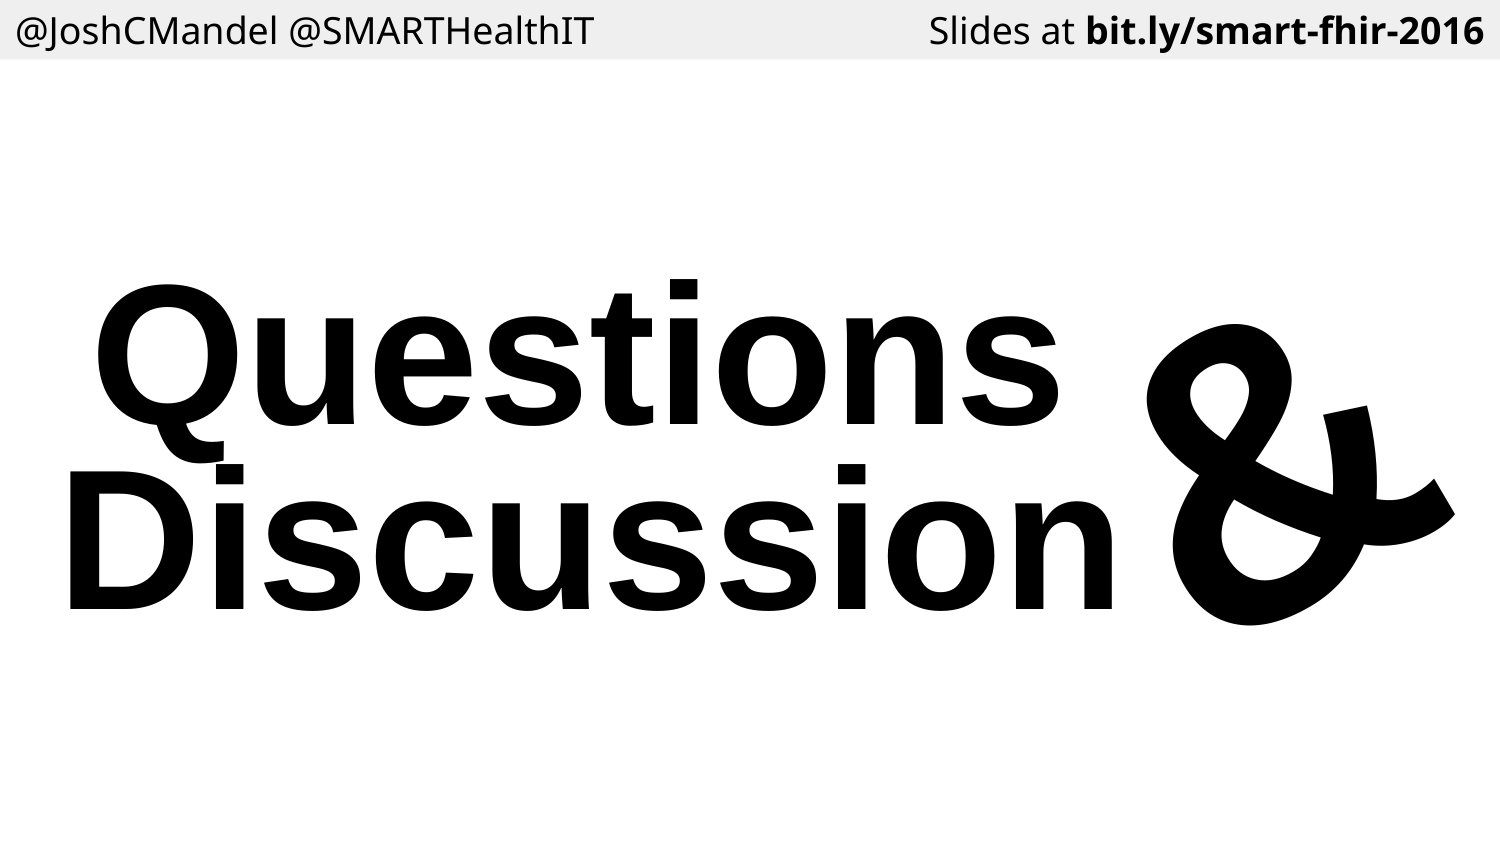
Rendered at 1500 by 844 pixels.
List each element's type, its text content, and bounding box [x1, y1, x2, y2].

title Discussion [0, 458, 1153, 600]
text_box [0, 0, 1500, 60]
text_box & [1083, 69, 1500, 739]
text_box Questions [74, 121, 1355, 480]
